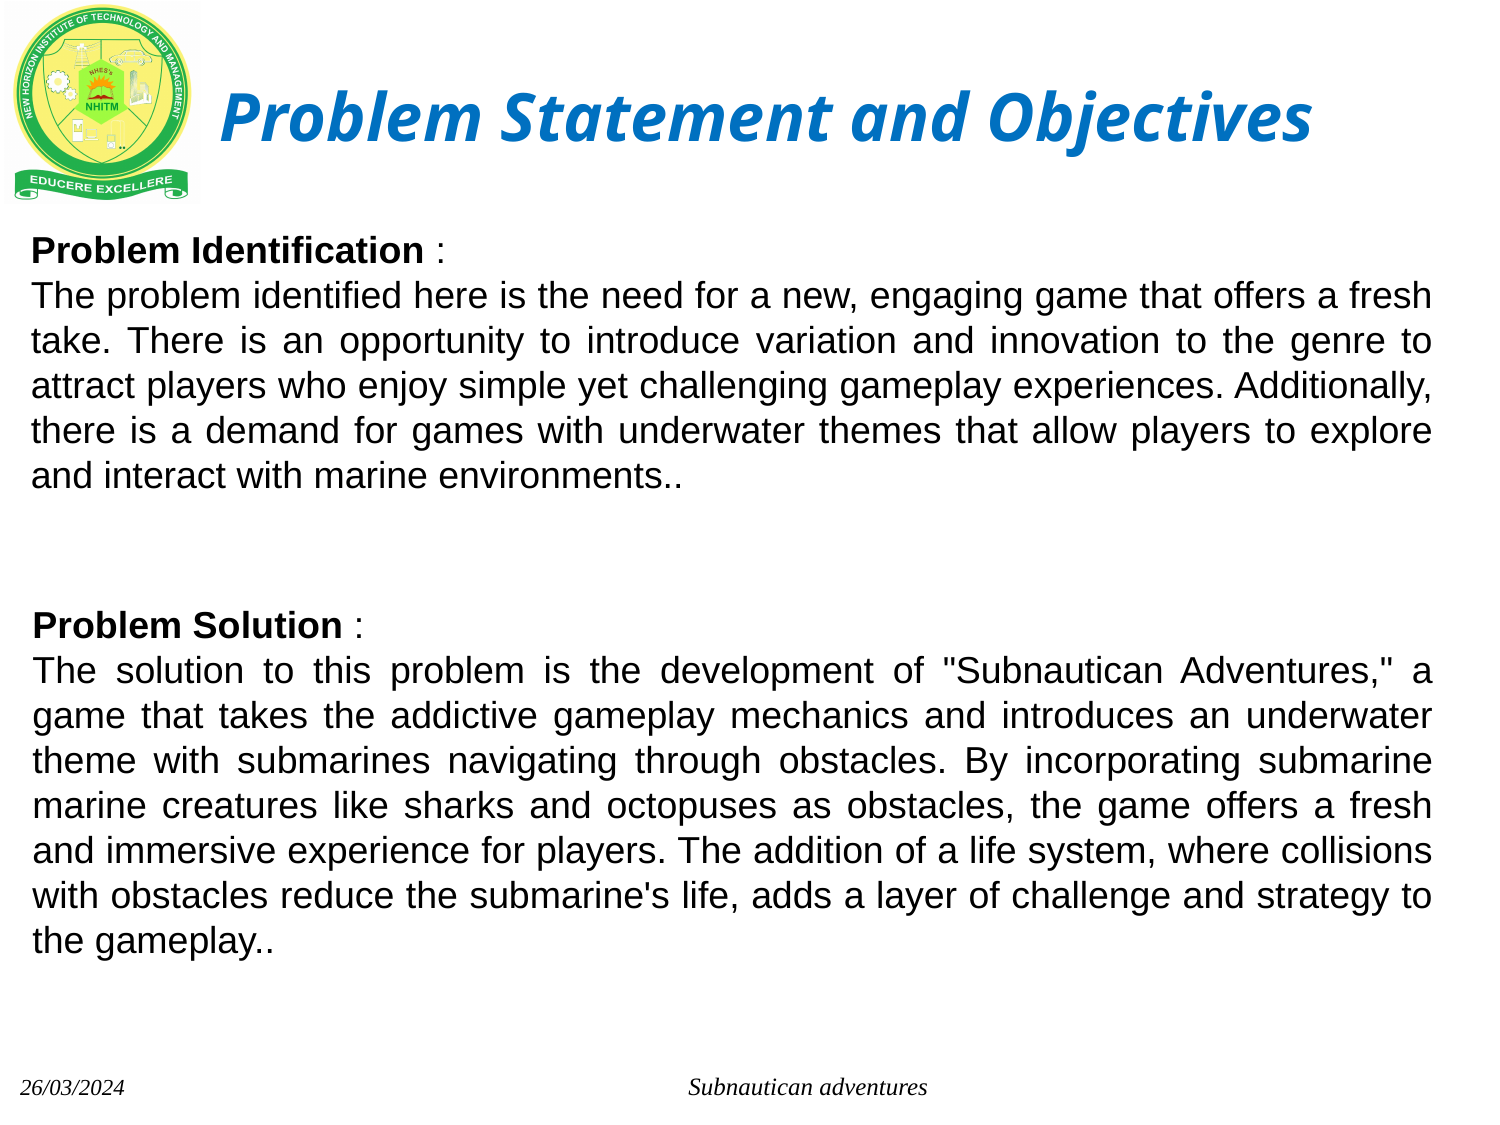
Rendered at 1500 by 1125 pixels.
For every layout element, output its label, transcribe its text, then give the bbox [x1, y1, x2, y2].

text_box Problem Statement and Objectives [208, 54, 1500, 186]
text_box Problem Solution : The solution to this problem is the development of "Subnautican Adventures," a game that takes the addictive gameplay mechanics and introduces an underwater theme with submarines navigating through obstacles. By incorporating submarine marine creatures like sharks and octopuses as obstacles, the game offers a fresh and immersive experience for players. The addition of a life system, where collisions with obstacles reduce the submarine's life, adds a layer of challenge and strategy to the gameplay.. [17, 593, 1448, 969]
picture [4, 1, 201, 204]
footer Subnautican adventures [390, 1050, 1233, 1121]
text_box 26/03/2024 [4, 1053, 141, 1119]
text_box Problem Identification : The problem identified here is the need for a new, engaging game that offers a fresh take. There is an opportunity to introduce variation and innovation to the genre to attract players who enjoy simple yet challenging gameplay experiences. Additionally, there is a demand for games with underwater themes that allow players to explore and interact with marine environments.. [16, 218, 1448, 504]
